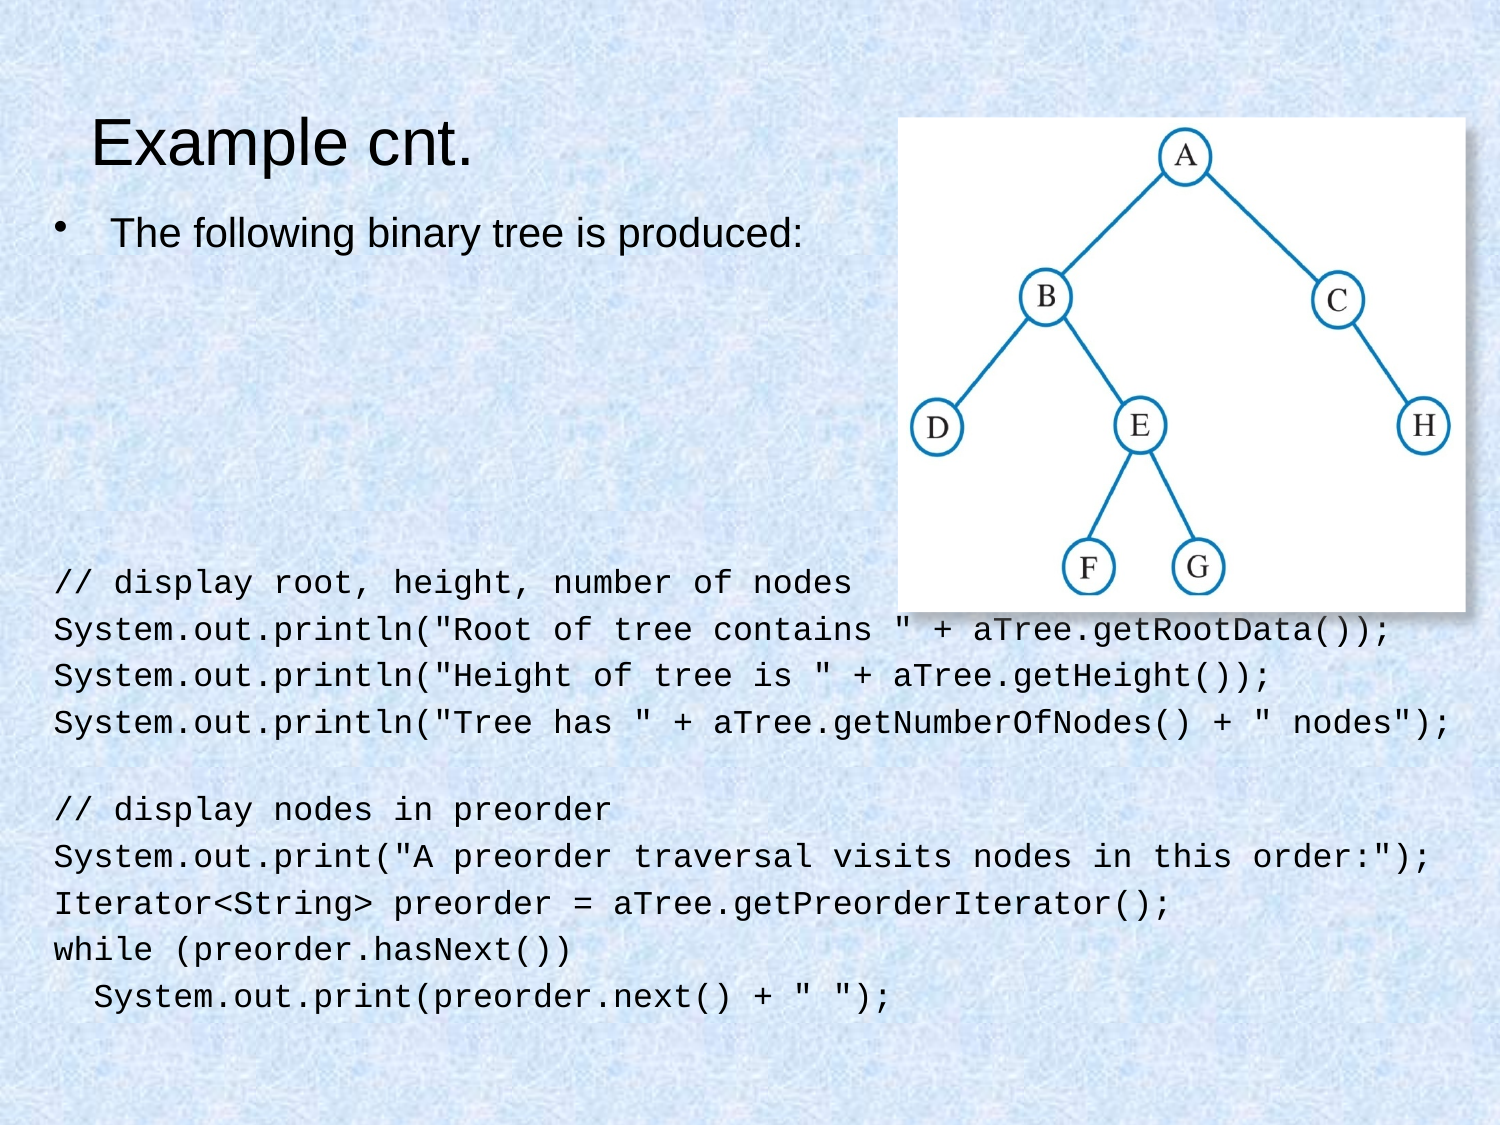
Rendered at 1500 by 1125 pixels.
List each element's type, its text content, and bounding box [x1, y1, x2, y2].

list The following binary tree is produced: // display root, height, number of nodes System.out.println("Root of tree contains " + aTree.getRootData()); System.out.println("Height of tree is " + aTree.getHeight()); System.out.println("Tree has " + aTree.getNumberOfNodes() + " nodes"); // display nodes in preorder System.out.print("A preorder traversal visits nodes in this order:"); Iterator<String> preorder = aTree.getPreorderIterator(); while (preorder.hasNext()) System.out.print(preorder.next() + " "); [38, 198, 1478, 1073]
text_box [897, 117, 1466, 613]
picture [0, 0, 1500, 1125]
title Example cnt. [75, 45, 1425, 198]
